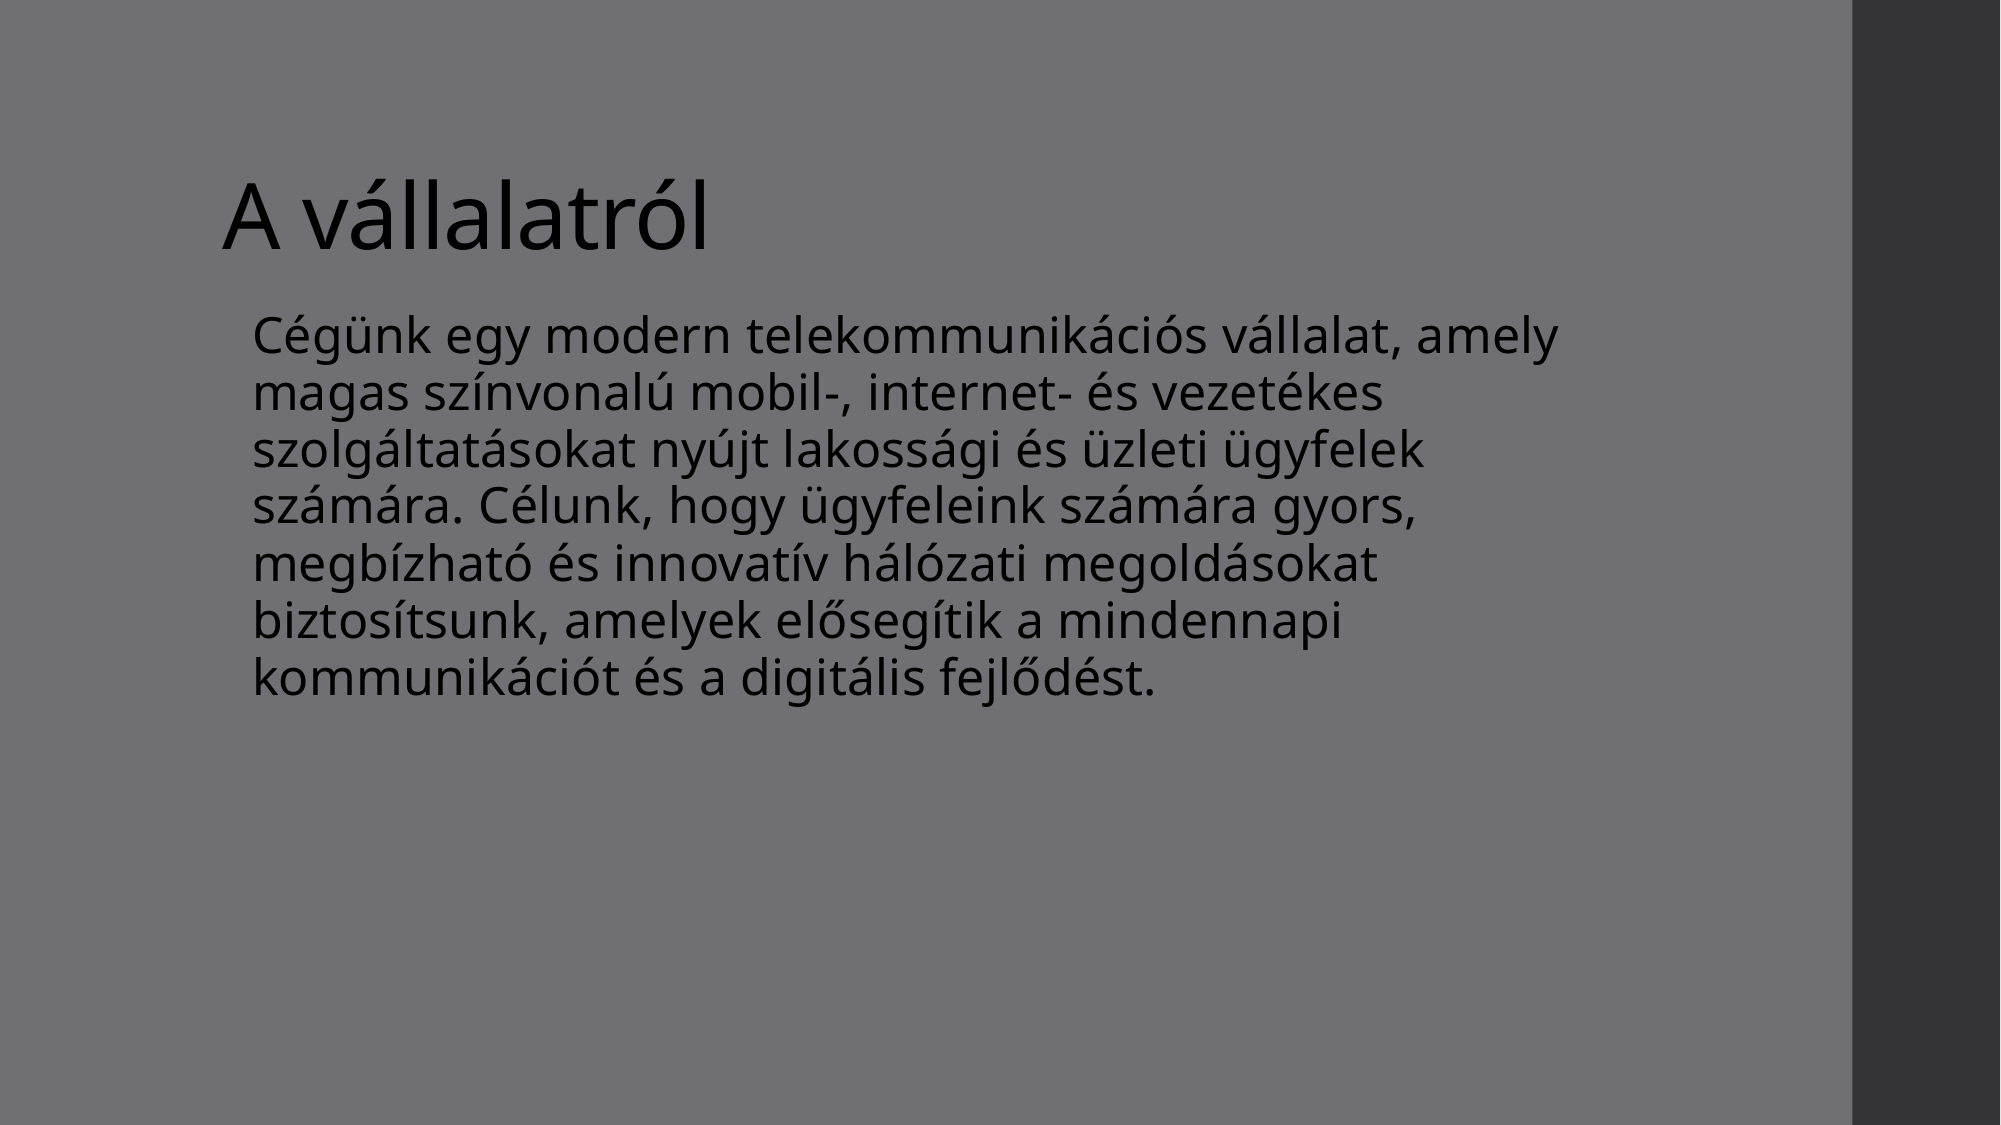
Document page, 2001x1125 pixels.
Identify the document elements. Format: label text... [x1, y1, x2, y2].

title A vállalatról [206, 60, 1797, 278]
list Cégünk egy modern telekommunikációs vállalat, amely magas színvonalú mobil-, internet- és vezetékes szolgáltatásokat nyújt lakossági és üzleti ügyfelek számára. Célunk, hogy ügyfeleink számára gyors, megbízható és innovatív hálózati megoldásokat biztosítsunk, amelyek elősegítik a mindennapi kommunikációt és a digitális fejlődést. [206, 299, 1617, 1014]
